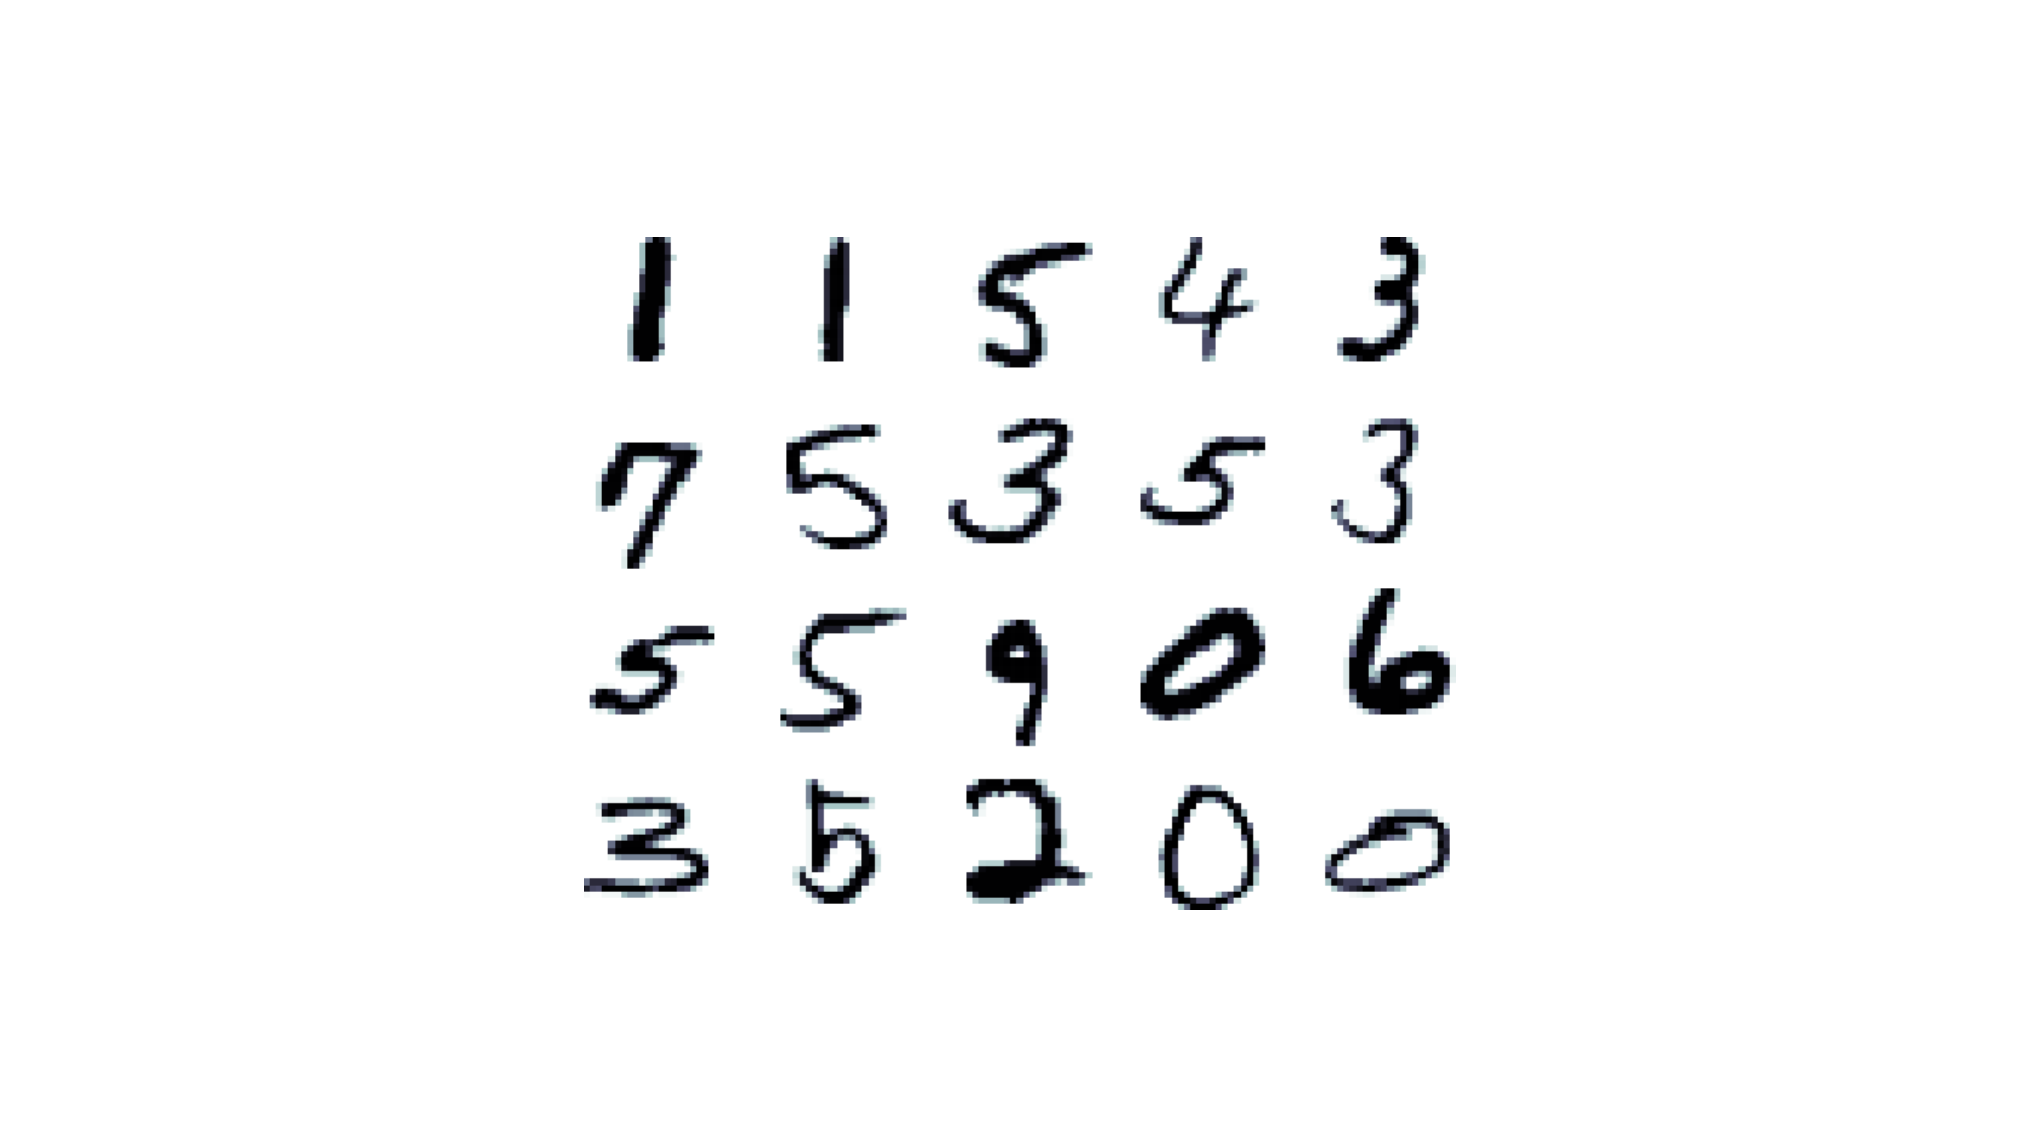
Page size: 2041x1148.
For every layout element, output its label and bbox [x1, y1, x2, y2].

picture [584, 237, 1456, 910]
